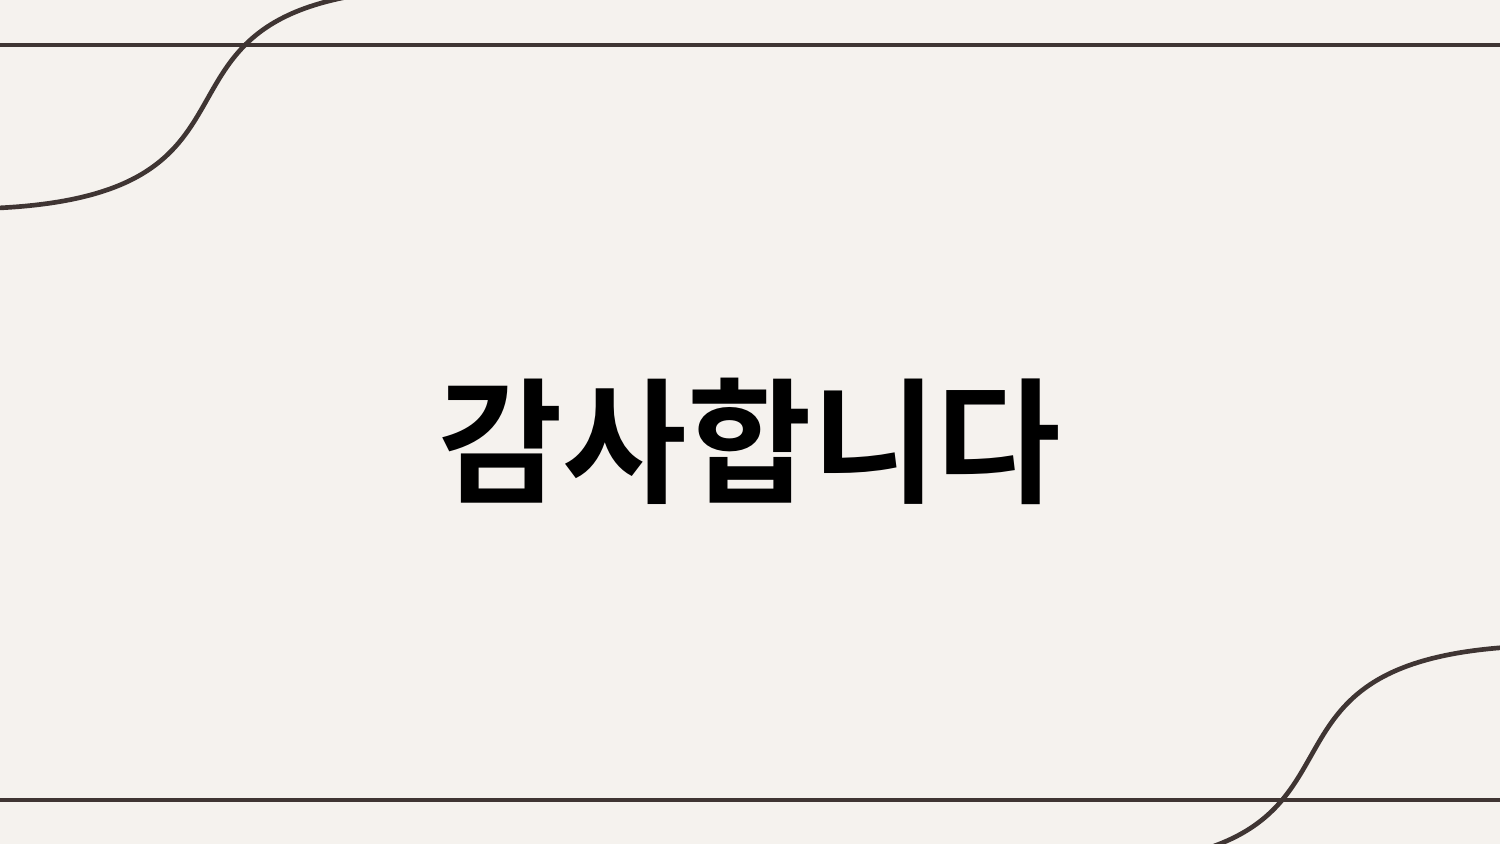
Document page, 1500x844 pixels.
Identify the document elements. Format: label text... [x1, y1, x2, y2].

title 감사합니다 [170, 309, 1330, 535]
